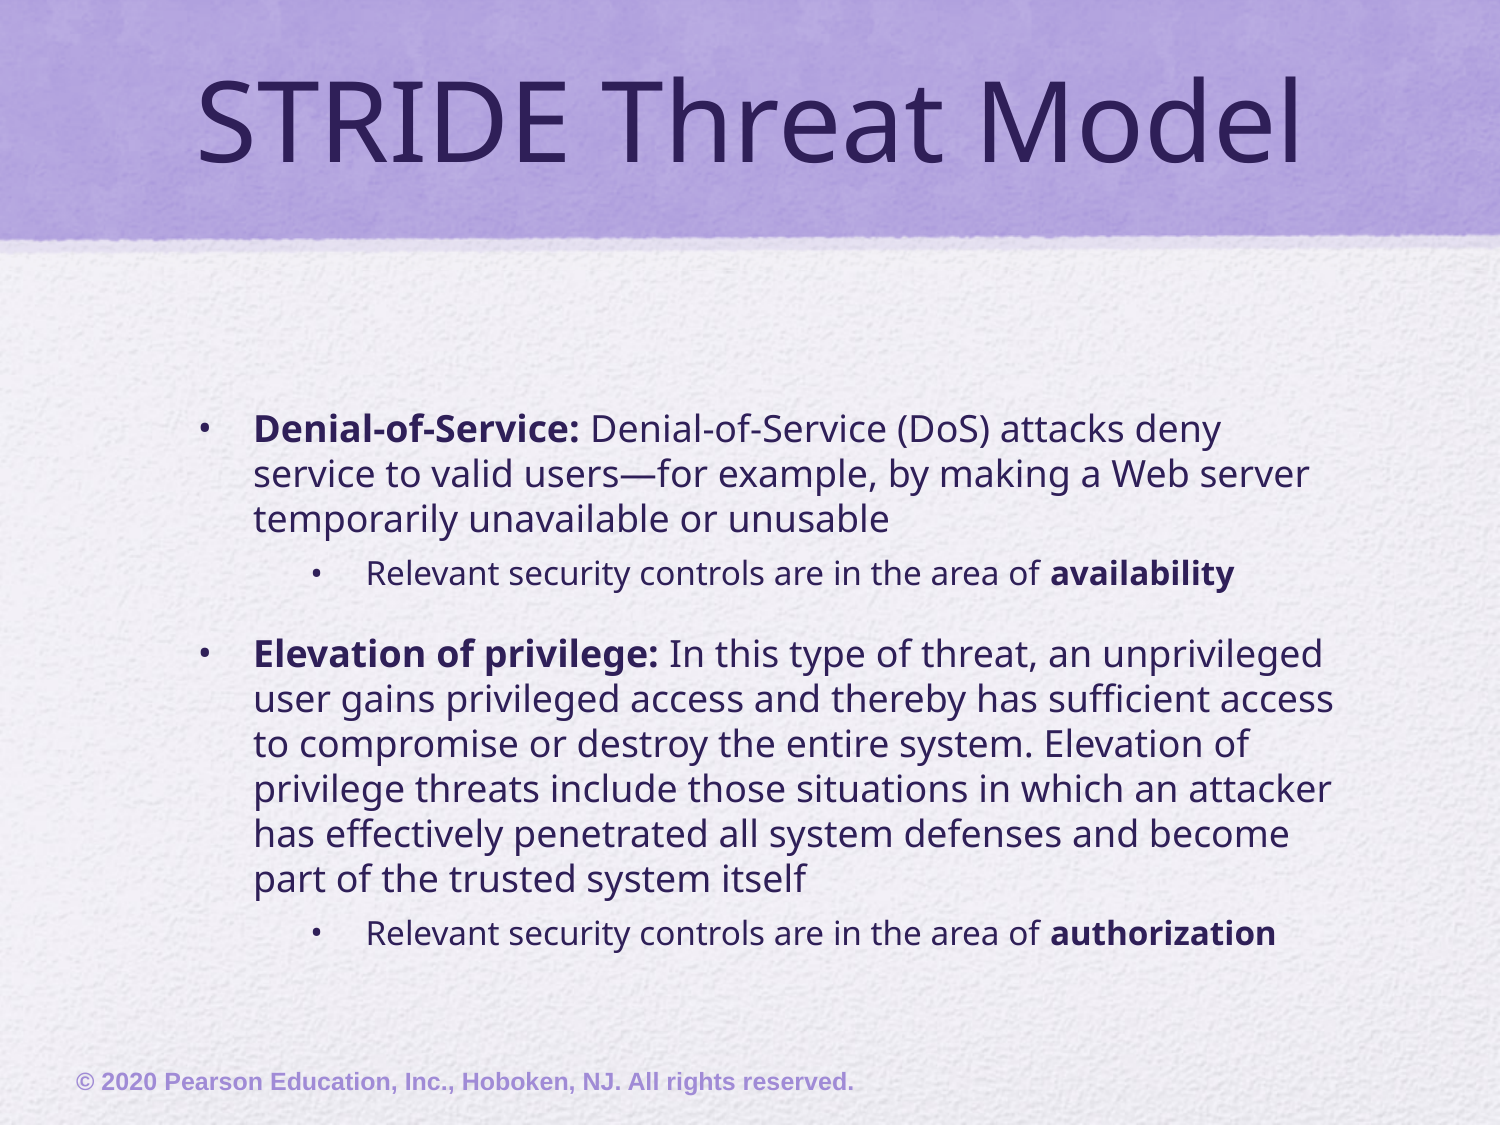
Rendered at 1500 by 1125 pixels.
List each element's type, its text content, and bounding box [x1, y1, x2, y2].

picture [0, 225, 1500, 1125]
footer © 2020 Pearson Education, Inc., Hoboken, NJ. All rights reserved. [60, 1042, 1247, 1119]
title STRIDE Threat Model [129, 6, 1373, 239]
list Denial-of-Service: Denial-of-Service (DoS) attacks deny service to valid users—for example, by making a Web server temporarily unavailable or unusable Relevant security controls are in the area of availability Elevation of privilege: In this type of threat, an unprivileged user gains privileged access and thereby has sufficient access to compromise or destroy the entire system. Elevation of privilege threats include those situations in which an attacker has effectively penetrated all system defenses and become part of the trusted system itself Relevant security controls are in the area of authorization [125, 396, 1368, 1125]
